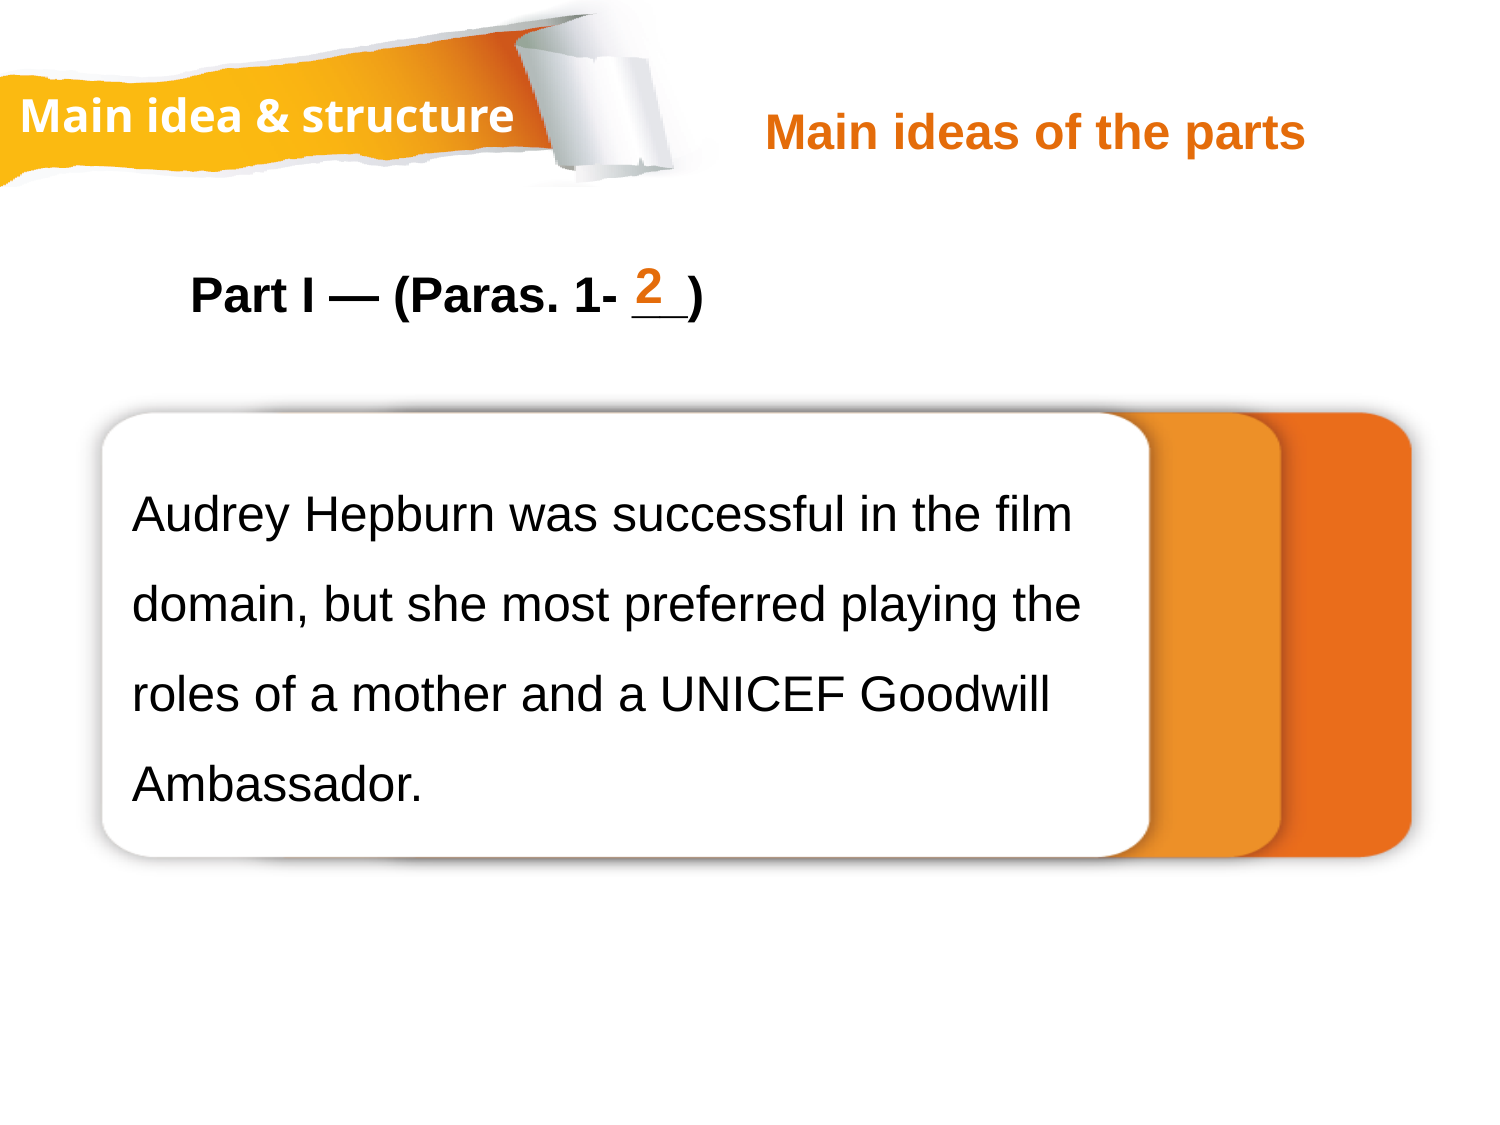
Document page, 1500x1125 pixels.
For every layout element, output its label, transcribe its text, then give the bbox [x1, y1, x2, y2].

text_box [0, 0, 1379, 188]
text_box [70, 367, 1441, 882]
text_box 2 [620, 246, 668, 321]
text_box Part I — (Paras. 1- __) [175, 243, 1322, 331]
